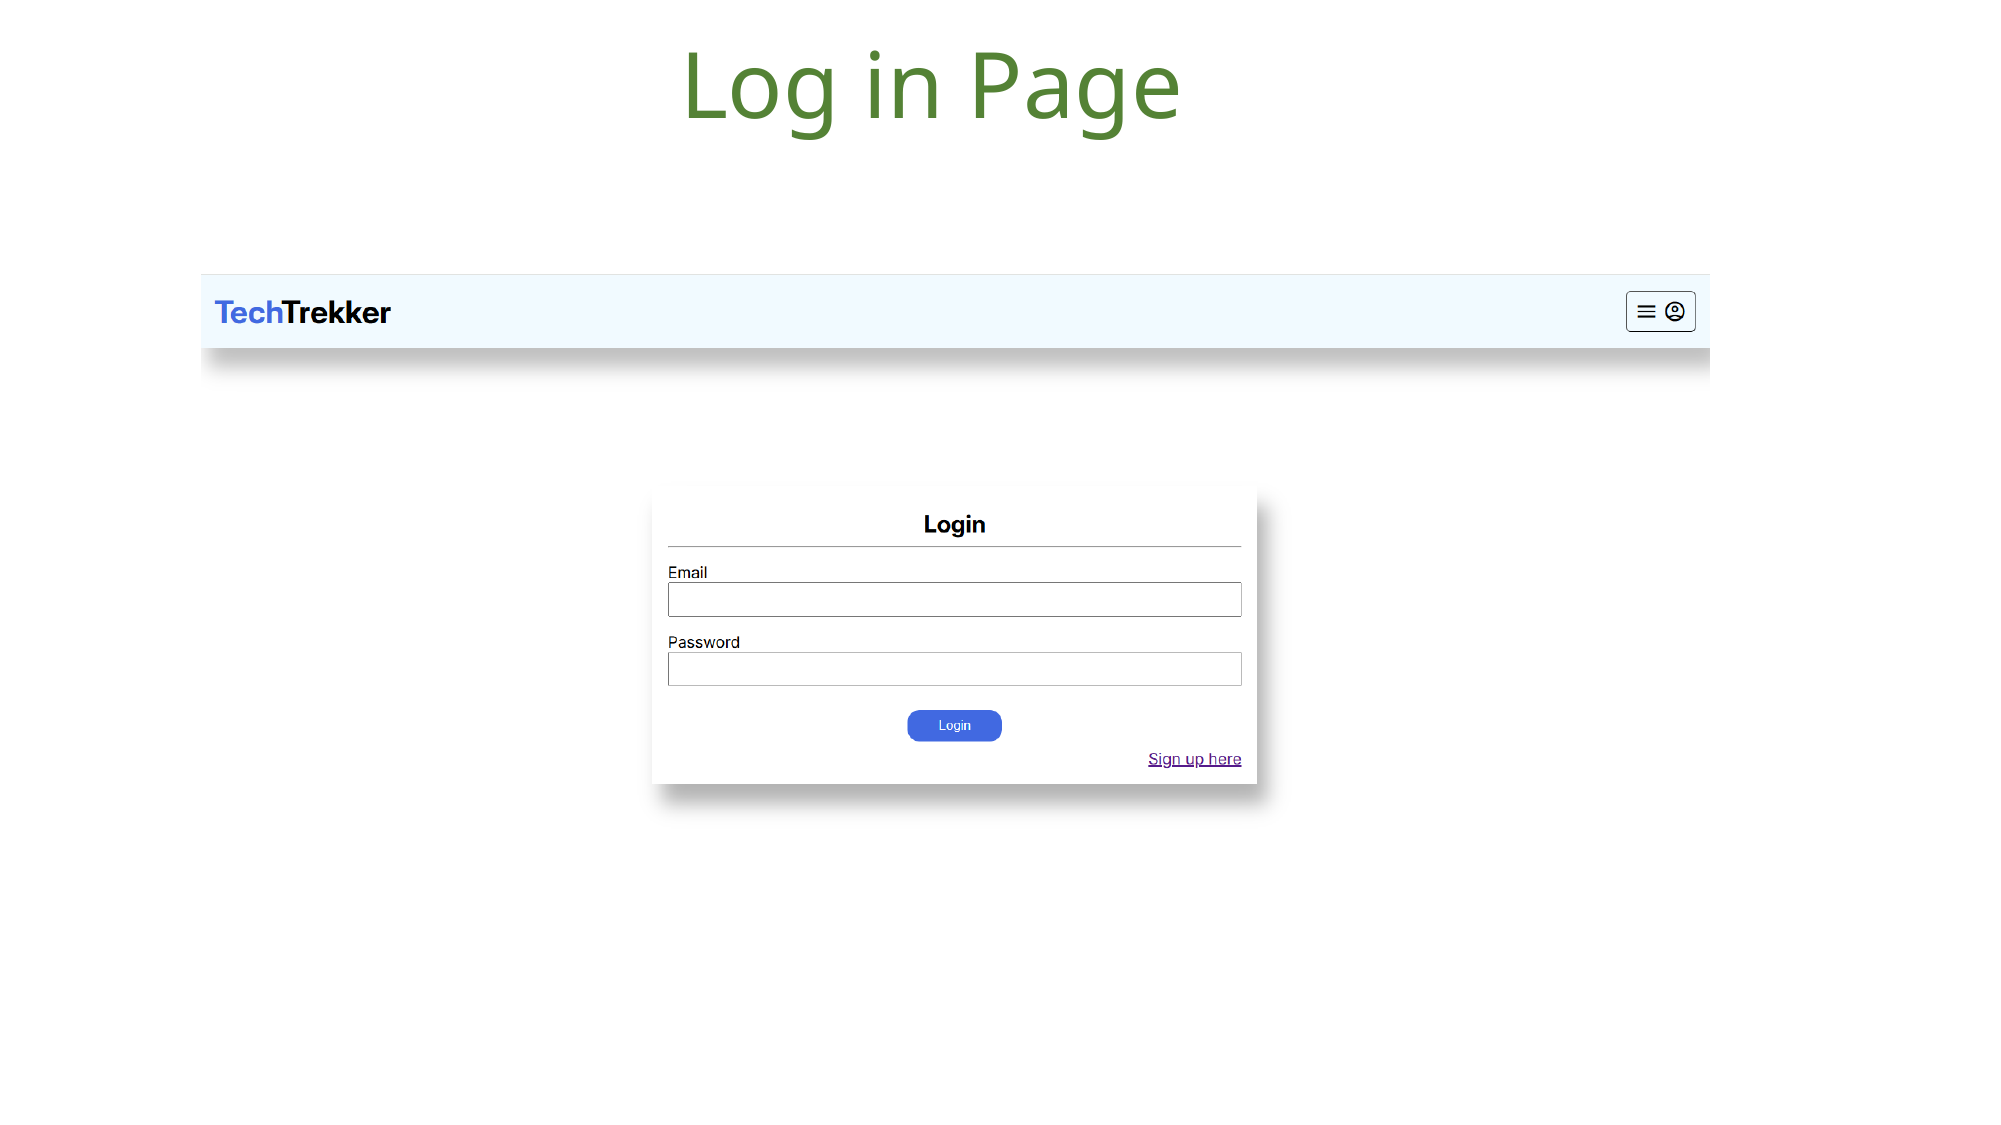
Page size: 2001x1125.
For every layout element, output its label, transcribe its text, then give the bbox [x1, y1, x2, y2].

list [201, 274, 1710, 989]
title Log in Page [664, 0, 2000, 198]
